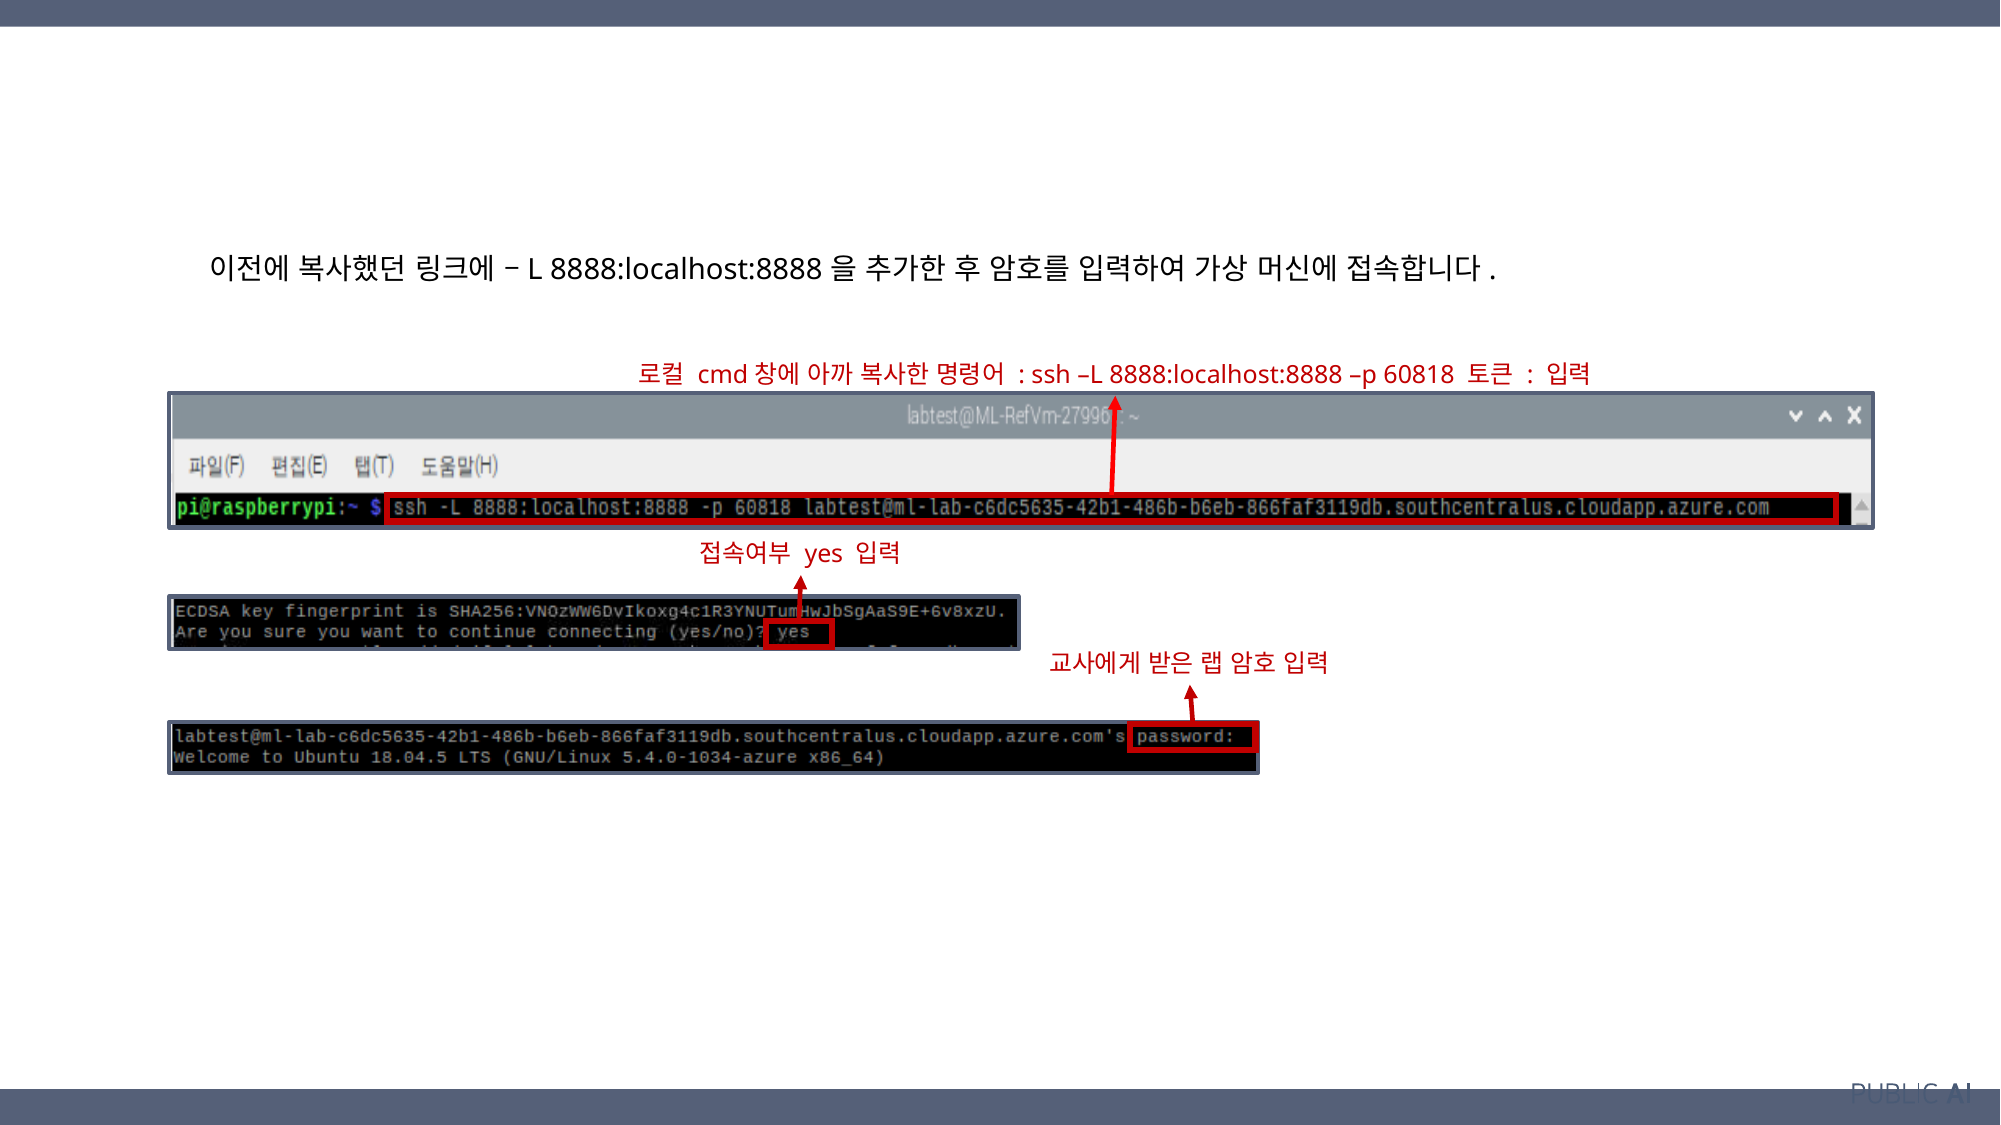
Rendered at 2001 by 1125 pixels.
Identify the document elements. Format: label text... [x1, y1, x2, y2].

picture [171, 394, 1871, 526]
text_box 접속여부 yes 입력 [684, 530, 917, 576]
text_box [1111, 396, 1116, 495]
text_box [1189, 685, 1193, 724]
picture [171, 723, 1256, 771]
text_box 이전에 복사했던 링크에 –L 8888:localhost:8888을 추가한 후 암호를 입력하여 가상 머신에 접속합니다. [195, 243, 1512, 294]
picture [171, 598, 1017, 647]
text_box 교사에게 받은 랩 암호 입력 [1034, 640, 1346, 685]
text_box 로컬 cmd창에 아까 복사한 명령어 : ssh –L 8888:localhost:8888 –p 60818 토큰 : 입력 [623, 351, 1607, 394]
